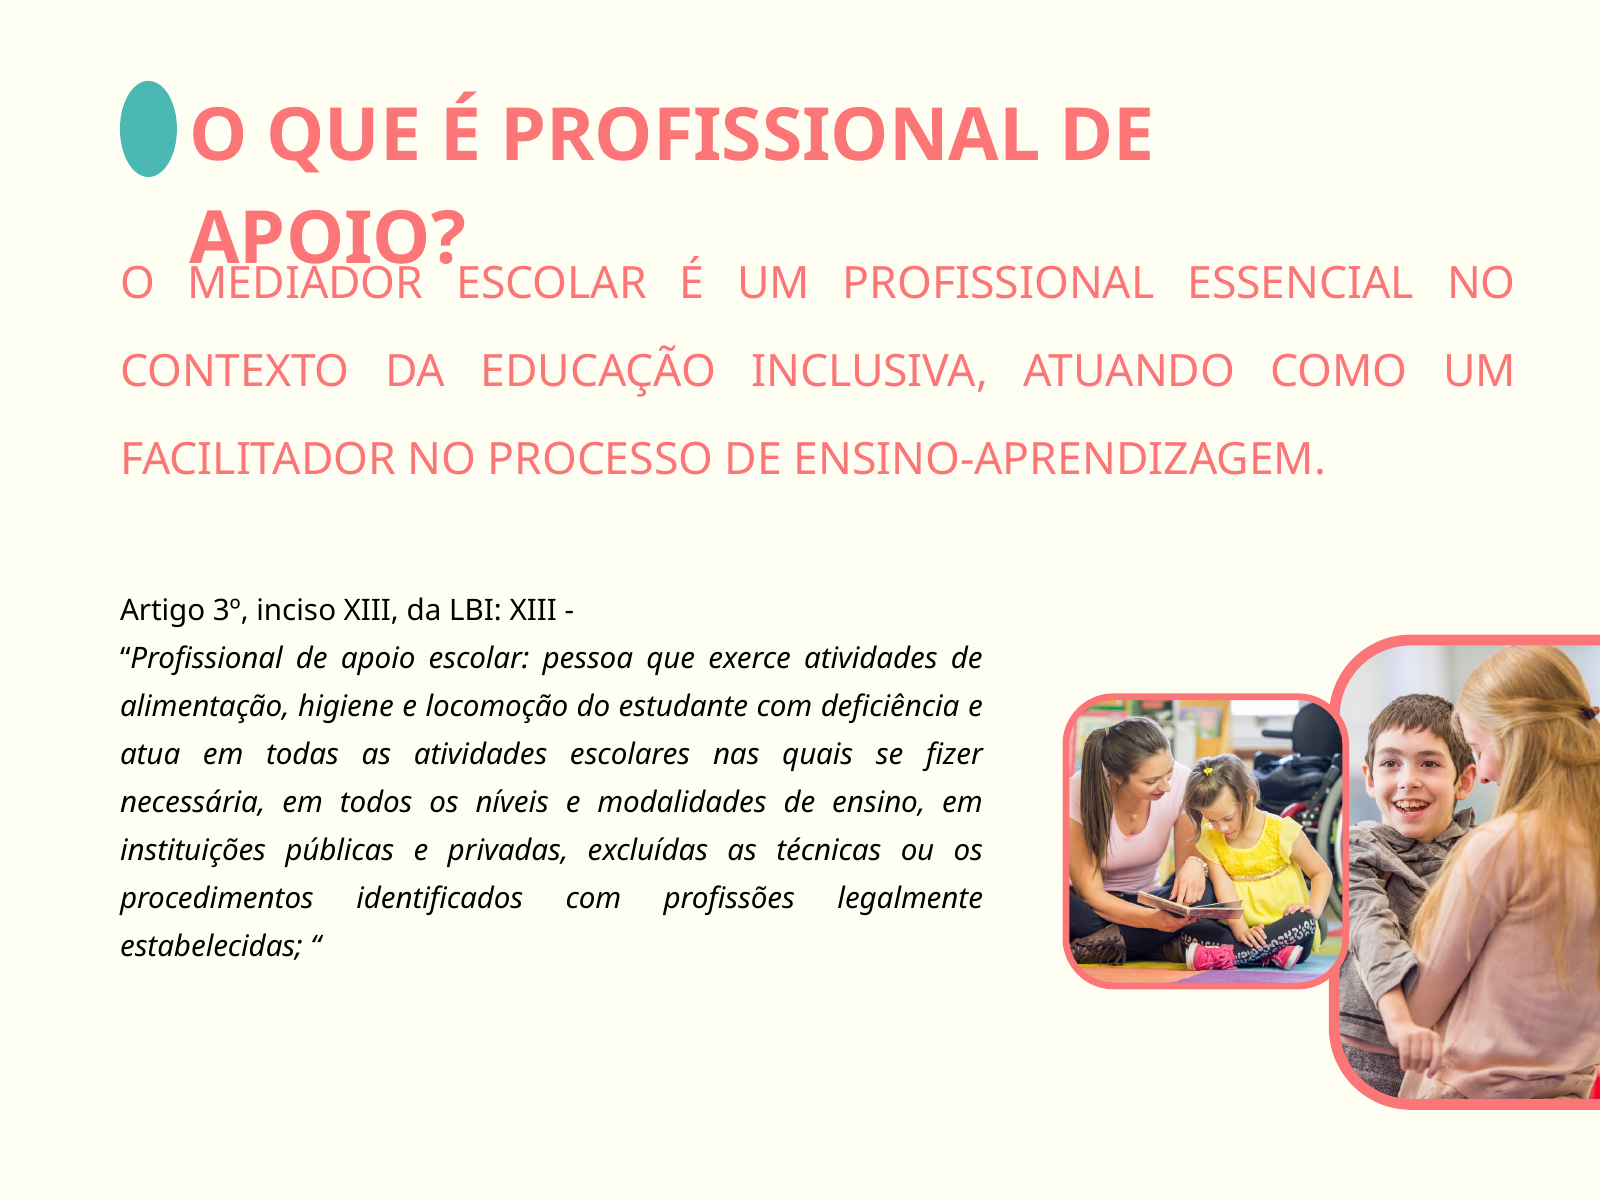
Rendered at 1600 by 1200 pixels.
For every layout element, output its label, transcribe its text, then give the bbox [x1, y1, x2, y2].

text_box O MEDIADOR ESCOLAR É UM PROFISSIONAL ESSENCIAL NO CONTEXTO DA EDUCAÇÃO INCLUSIVA, ATUANDO COMO UM FACILITADOR NO PROCESSO DE ENSINO-APRENDIZAGEM. [119, 218, 1517, 484]
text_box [119, 80, 178, 178]
text_box O QUE É PROFISSIONAL DE APOIO? [189, 72, 1411, 279]
text_box Artigo 3º, inciso XIII, da LBI: XIII - “Profissional de apoio escolar: pessoa que exerce atividades de alimentação, higiene e locomoção do estudante com deficiência e atua em todas as atividades escolares nas quais se fizer necessária, em todos os níveis e modalidades de ensino, em instituições públicas e privadas, excluídas as técnicas ou os procedimentos identificados com profissões legalmente estabelecidas; “ [119, 578, 984, 1011]
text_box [1062, 693, 1350, 990]
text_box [1328, 634, 1600, 1111]
